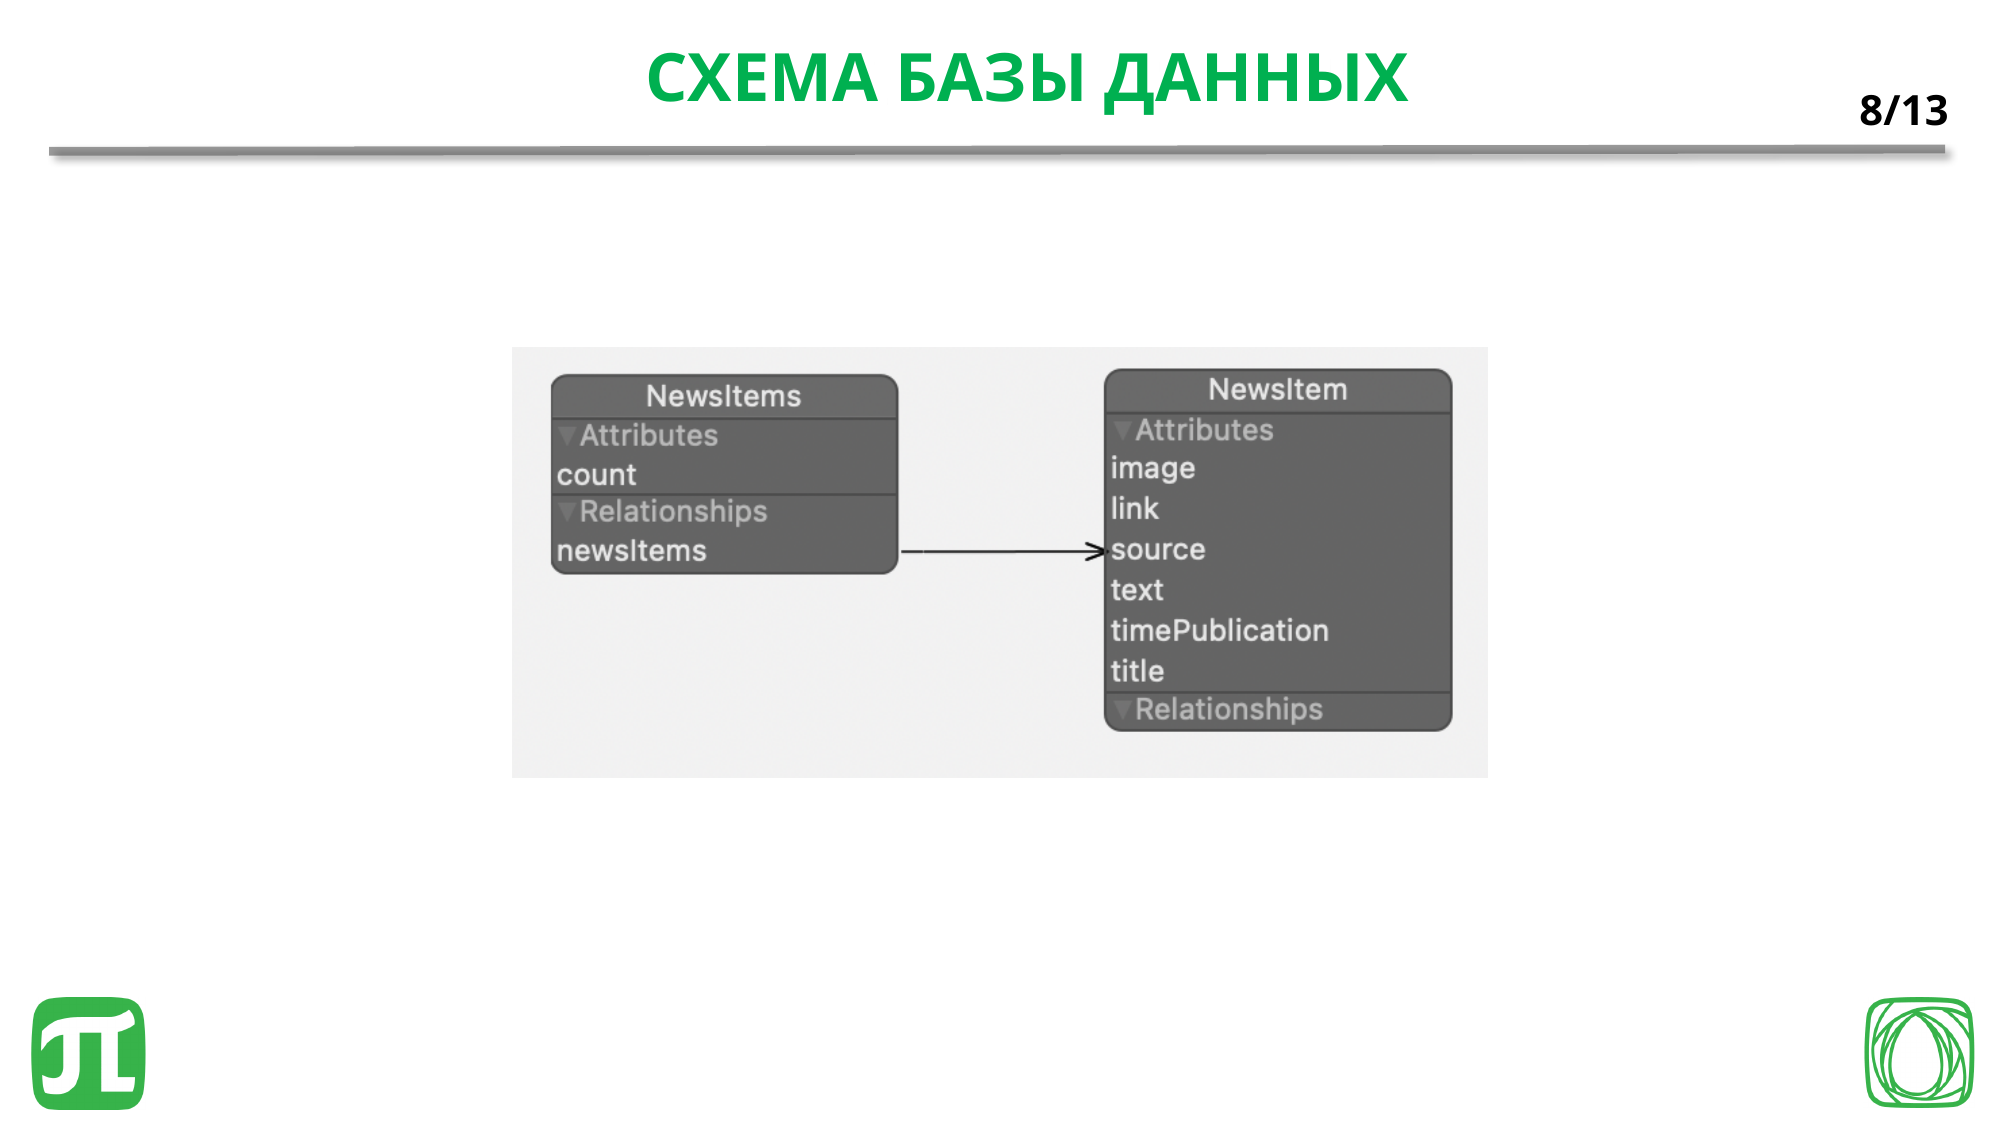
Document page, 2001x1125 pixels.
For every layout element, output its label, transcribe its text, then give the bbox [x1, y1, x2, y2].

text_box 8/13 [1808, 65, 2000, 153]
picture [1863, 997, 1975, 1108]
text_box СХЕМА БАЗЫ ДАННЫХ [54, 0, 2000, 145]
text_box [48, 148, 1946, 152]
picture [31, 997, 146, 1110]
picture [512, 347, 1488, 778]
